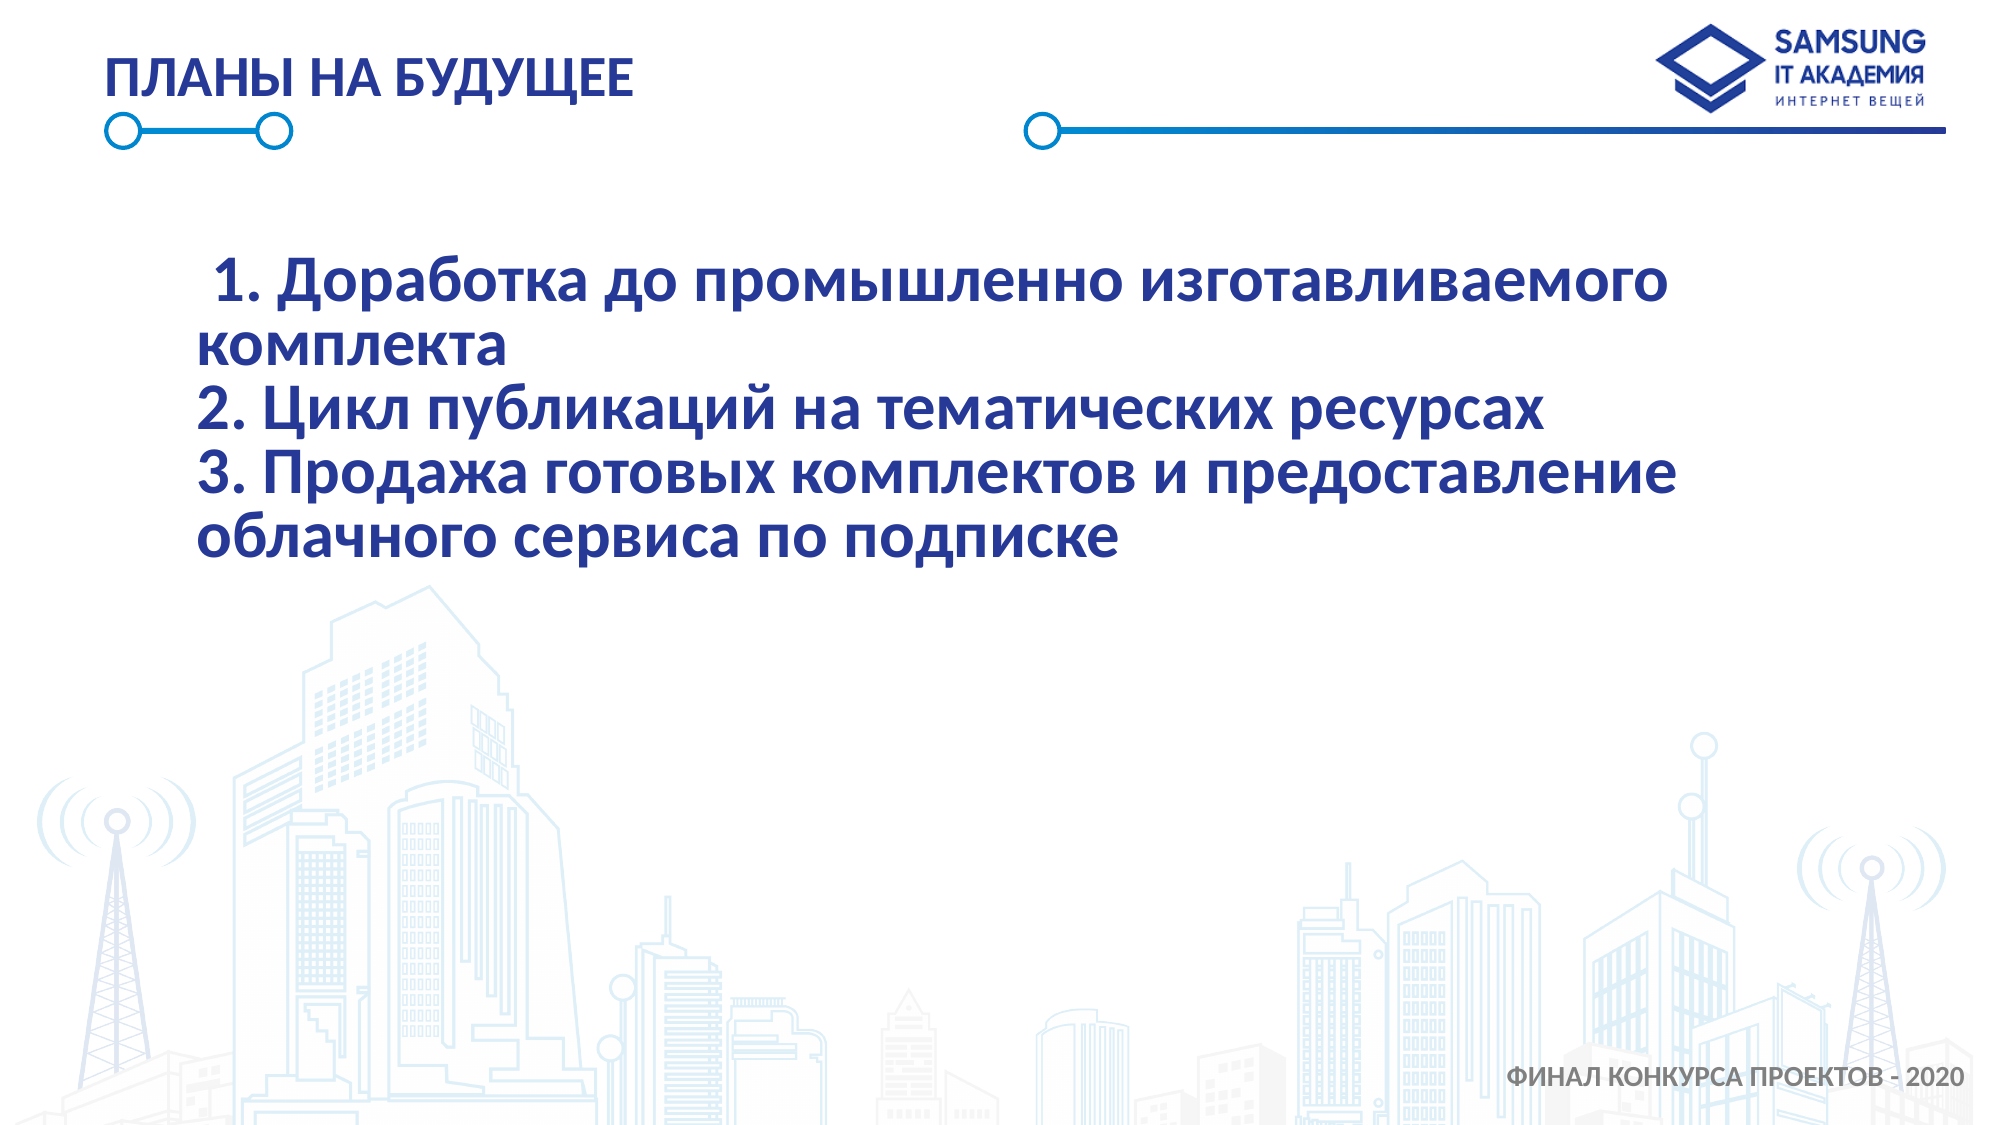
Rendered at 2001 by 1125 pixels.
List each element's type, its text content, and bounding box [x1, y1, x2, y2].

text_box 1. Доработка до промышленно изготавливаемого комплекта 2. Цикл публикаций на тематических ресурсах 3. Продажа готовых комплектов и предоставление облачного сервиса по подписке [97, 203, 1766, 618]
picture [1635, 16, 1946, 121]
title ПЛАНЫ НА БУДУЩЕЕ [89, 46, 1532, 113]
